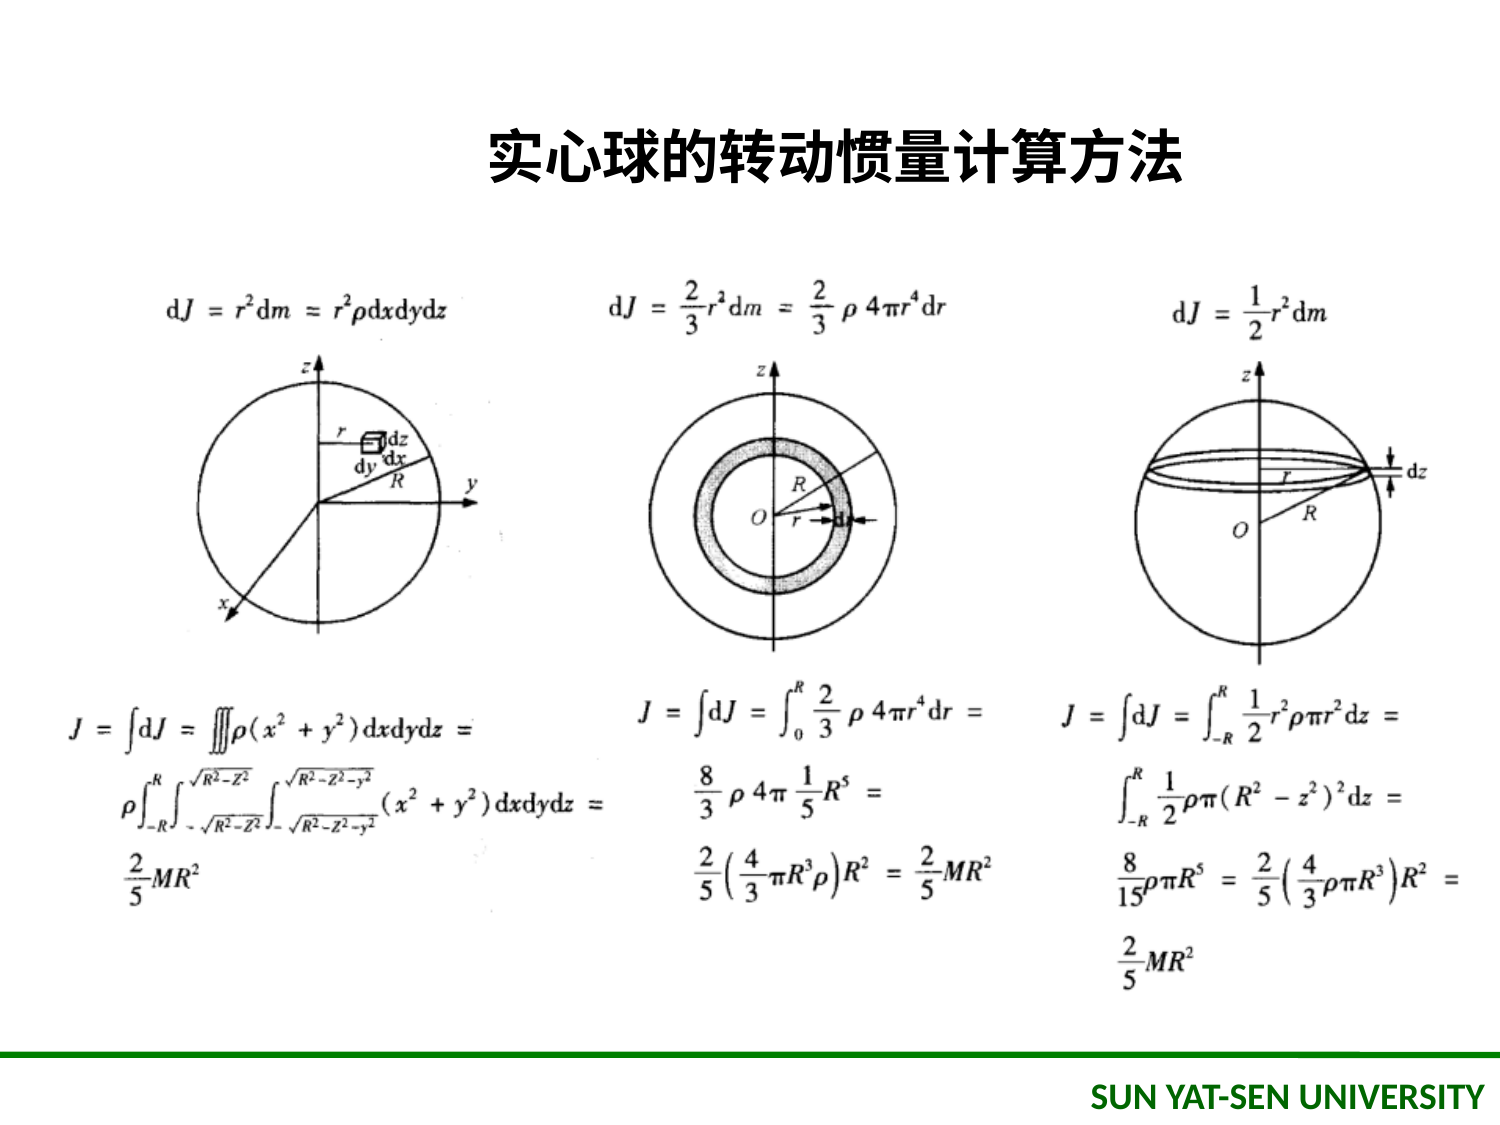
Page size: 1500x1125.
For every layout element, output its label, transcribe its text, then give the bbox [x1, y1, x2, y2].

text_box 实心球的转动惯量计算方法 [471, 113, 1201, 199]
picture [1038, 271, 1474, 999]
picture [29, 271, 1022, 923]
picture [133, 283, 510, 651]
